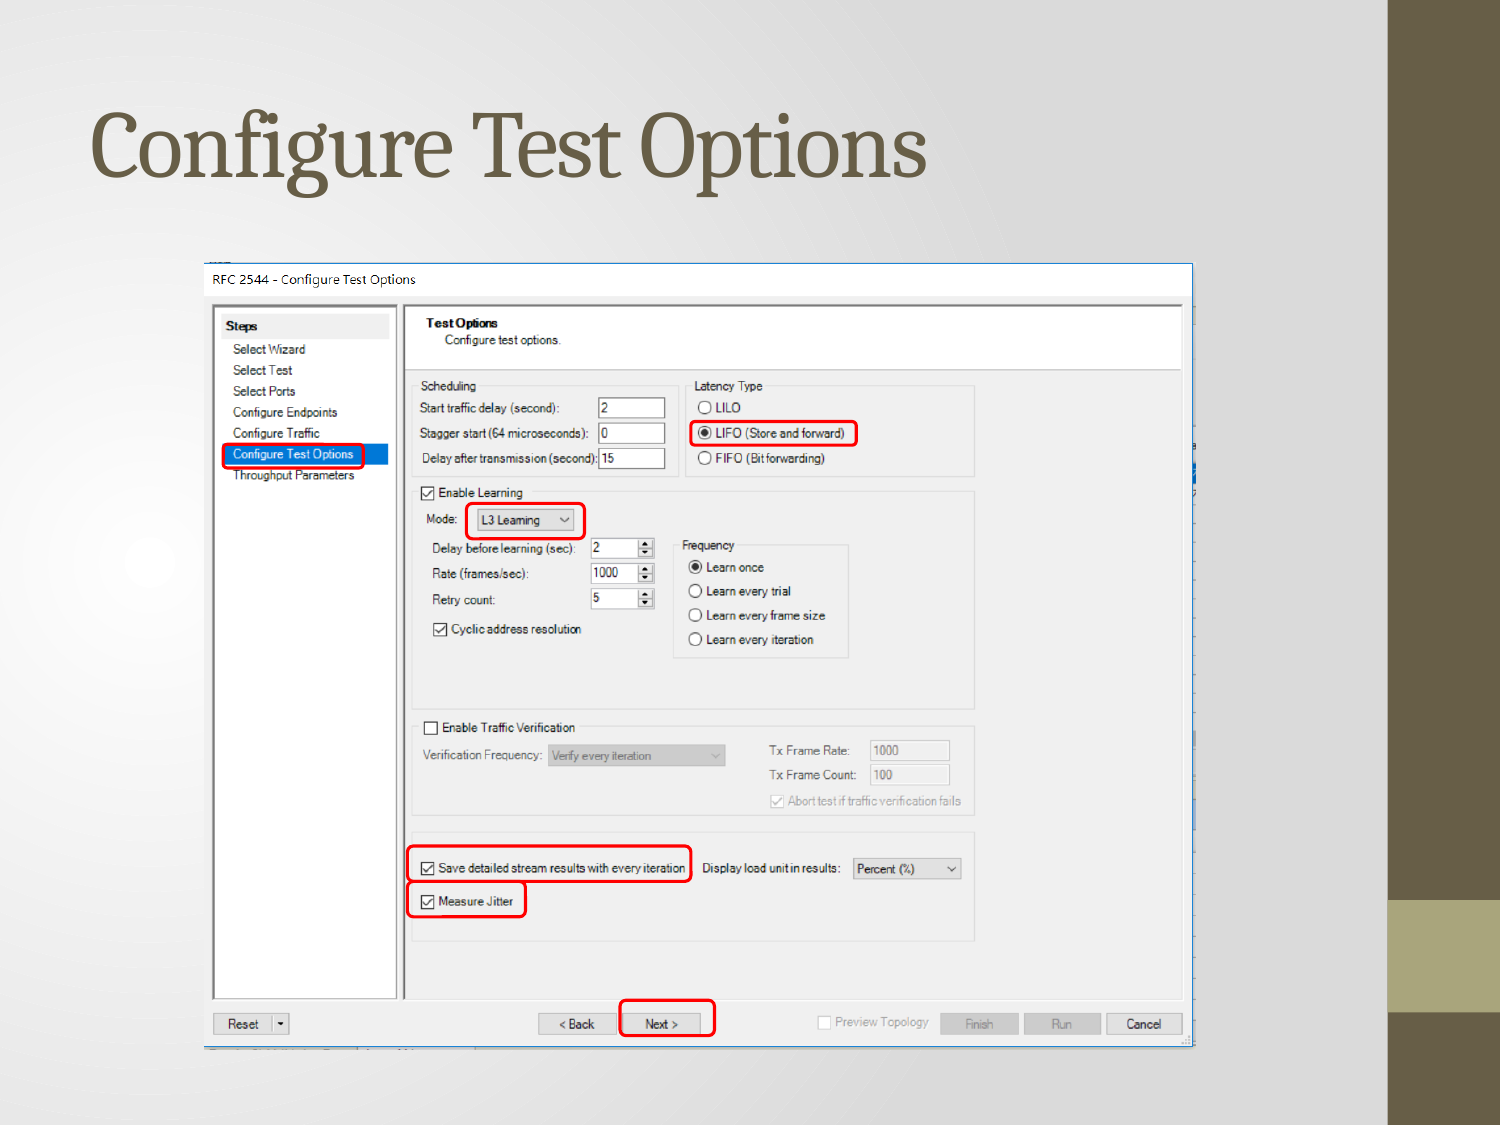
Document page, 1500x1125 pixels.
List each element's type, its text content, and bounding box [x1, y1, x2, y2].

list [204, 261, 1196, 1051]
title Configure Test Options [75, 45, 1325, 233]
